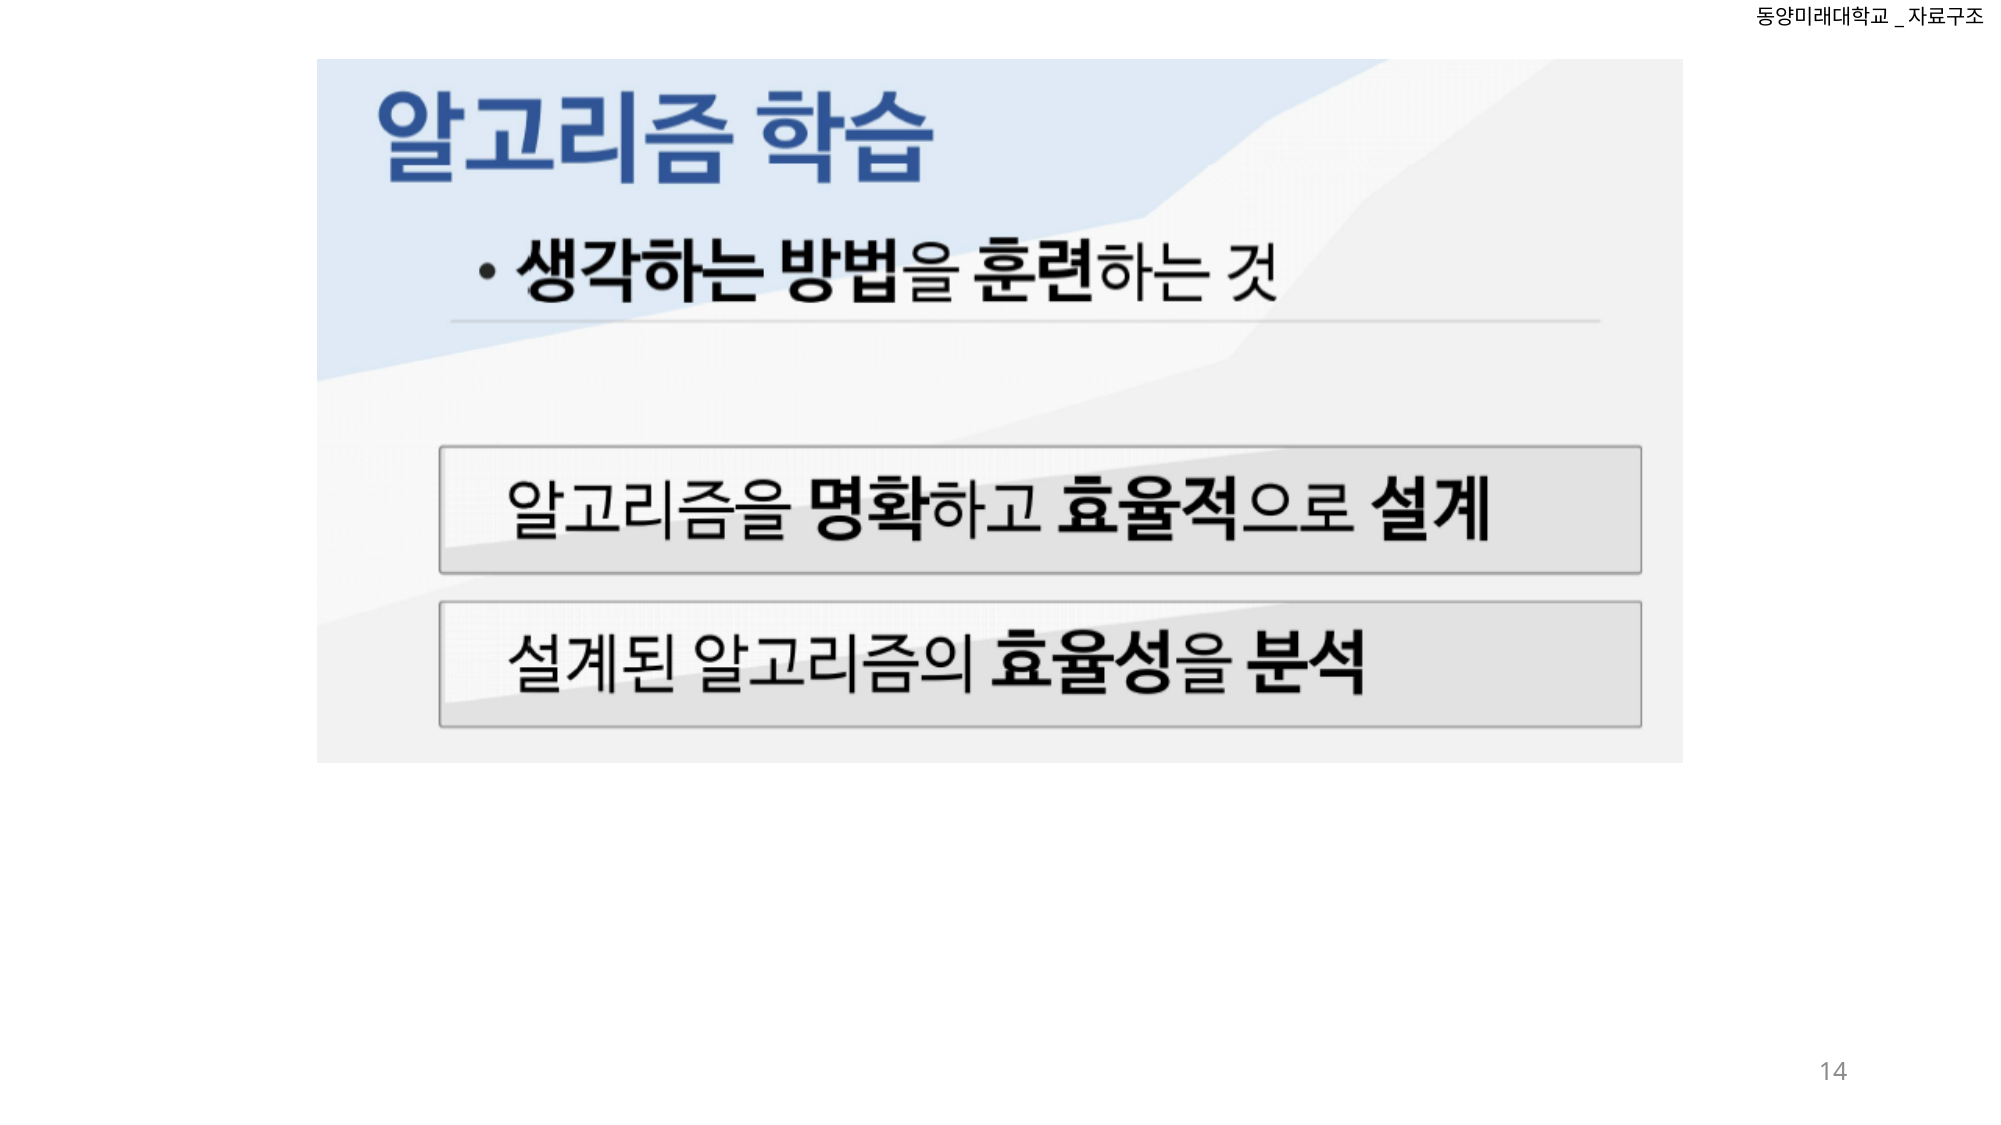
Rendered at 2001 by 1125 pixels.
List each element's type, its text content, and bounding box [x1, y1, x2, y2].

picture [316, 59, 1683, 763]
text_box 동양미래대학교_자료구조 [1474, 0, 2000, 120]
slide_number 14 [1412, 1042, 1863, 1103]
